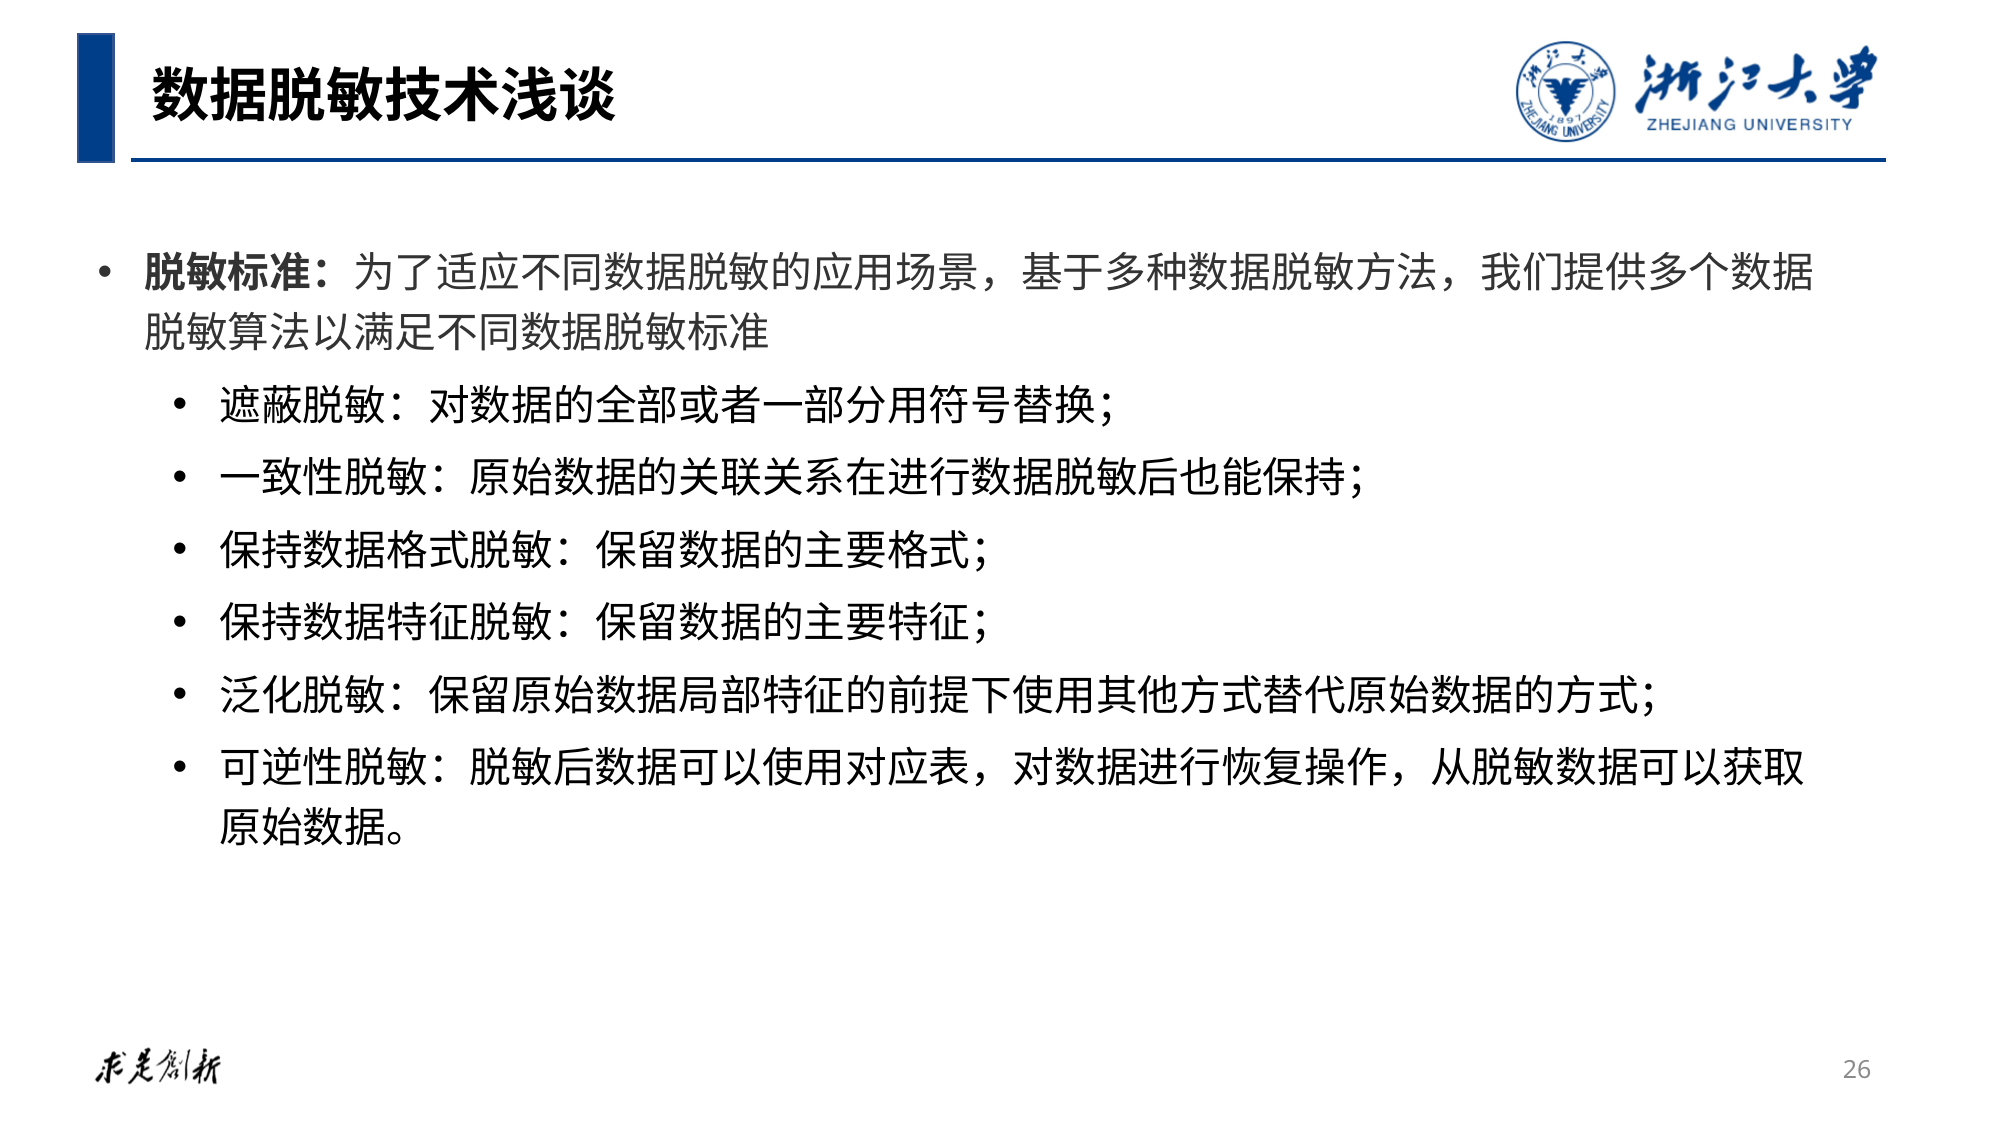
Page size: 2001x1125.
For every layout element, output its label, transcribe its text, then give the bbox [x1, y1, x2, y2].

picture [1488, 24, 1887, 146]
slide_number 26 [1548, 1041, 1887, 1101]
text_box 数据脱敏技术浅谈 [136, 51, 1190, 136]
text_box 脱敏标准：为了适应不同数据脱敏的应用场景，基于多种数据脱敏方法，我们提供多个数据脱敏算法以满足不同数据脱敏标准 遮蔽脱敏：对数据的全部或者一部分用符号替换； 一致性脱敏：原始数据的关联关系在进行数据脱敏后也能保持； 保持数据格式脱敏：保留数据的主要格式； 保持数据特征脱敏：保留数据的主要特征； 泛化脱敏：保留原始数据局部特征的前提下使用其他方式替代原始数据的方式； 可逆性脱敏：脱敏后数据可以使用对应表，对数据进行恢复操作，从脱敏数据可以获取原始数据。 [82, 228, 1851, 859]
picture [76, 1036, 239, 1096]
